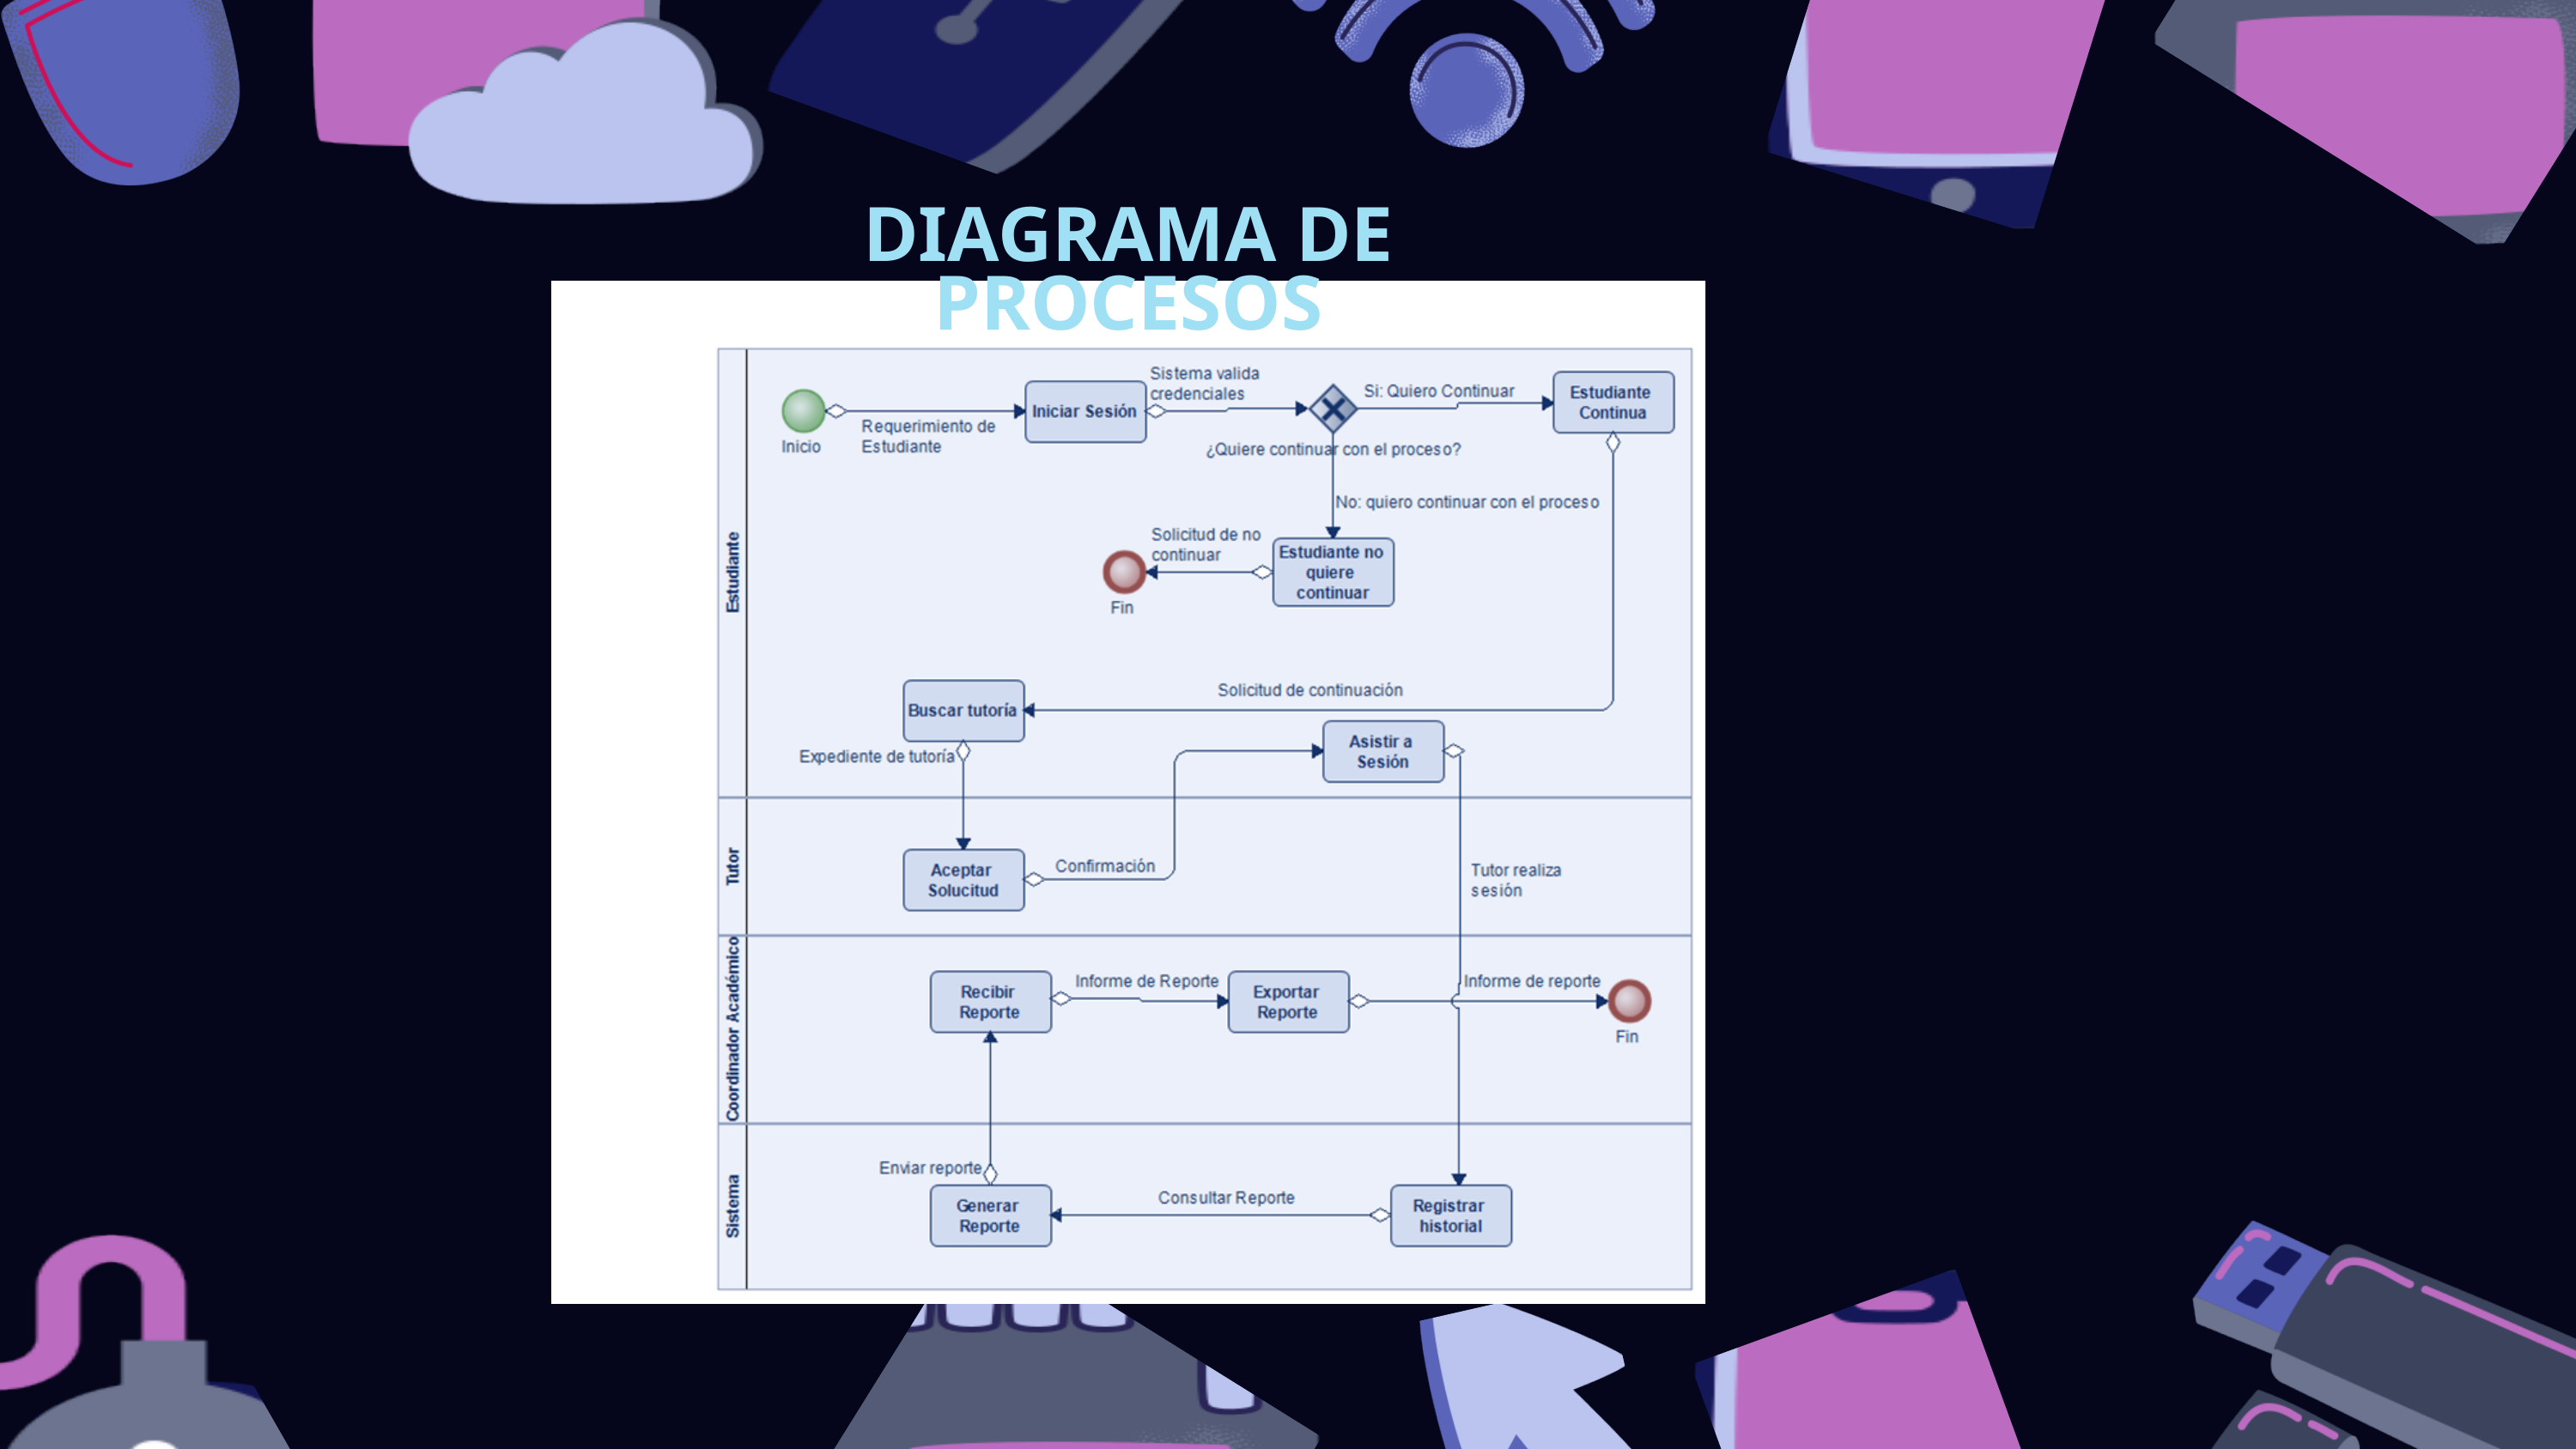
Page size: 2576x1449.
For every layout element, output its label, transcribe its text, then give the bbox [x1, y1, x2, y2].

text_box [1690, 1268, 2021, 1449]
text_box [1408, 1304, 1644, 1449]
text_box [2149, 0, 2576, 257]
text_box [0, 1179, 290, 1449]
text_box [551, 281, 1706, 1304]
text_box DIAGRAMA DE PROCESOS [803, 208, 1455, 345]
text_box [0, 0, 248, 209]
text_box [1763, 0, 2105, 234]
text_box [310, 0, 769, 209]
text_box [1287, 0, 1657, 167]
text_box [718, 0, 1249, 208]
text_box [2175, 1221, 2576, 1449]
text_box [834, 1304, 1322, 1449]
